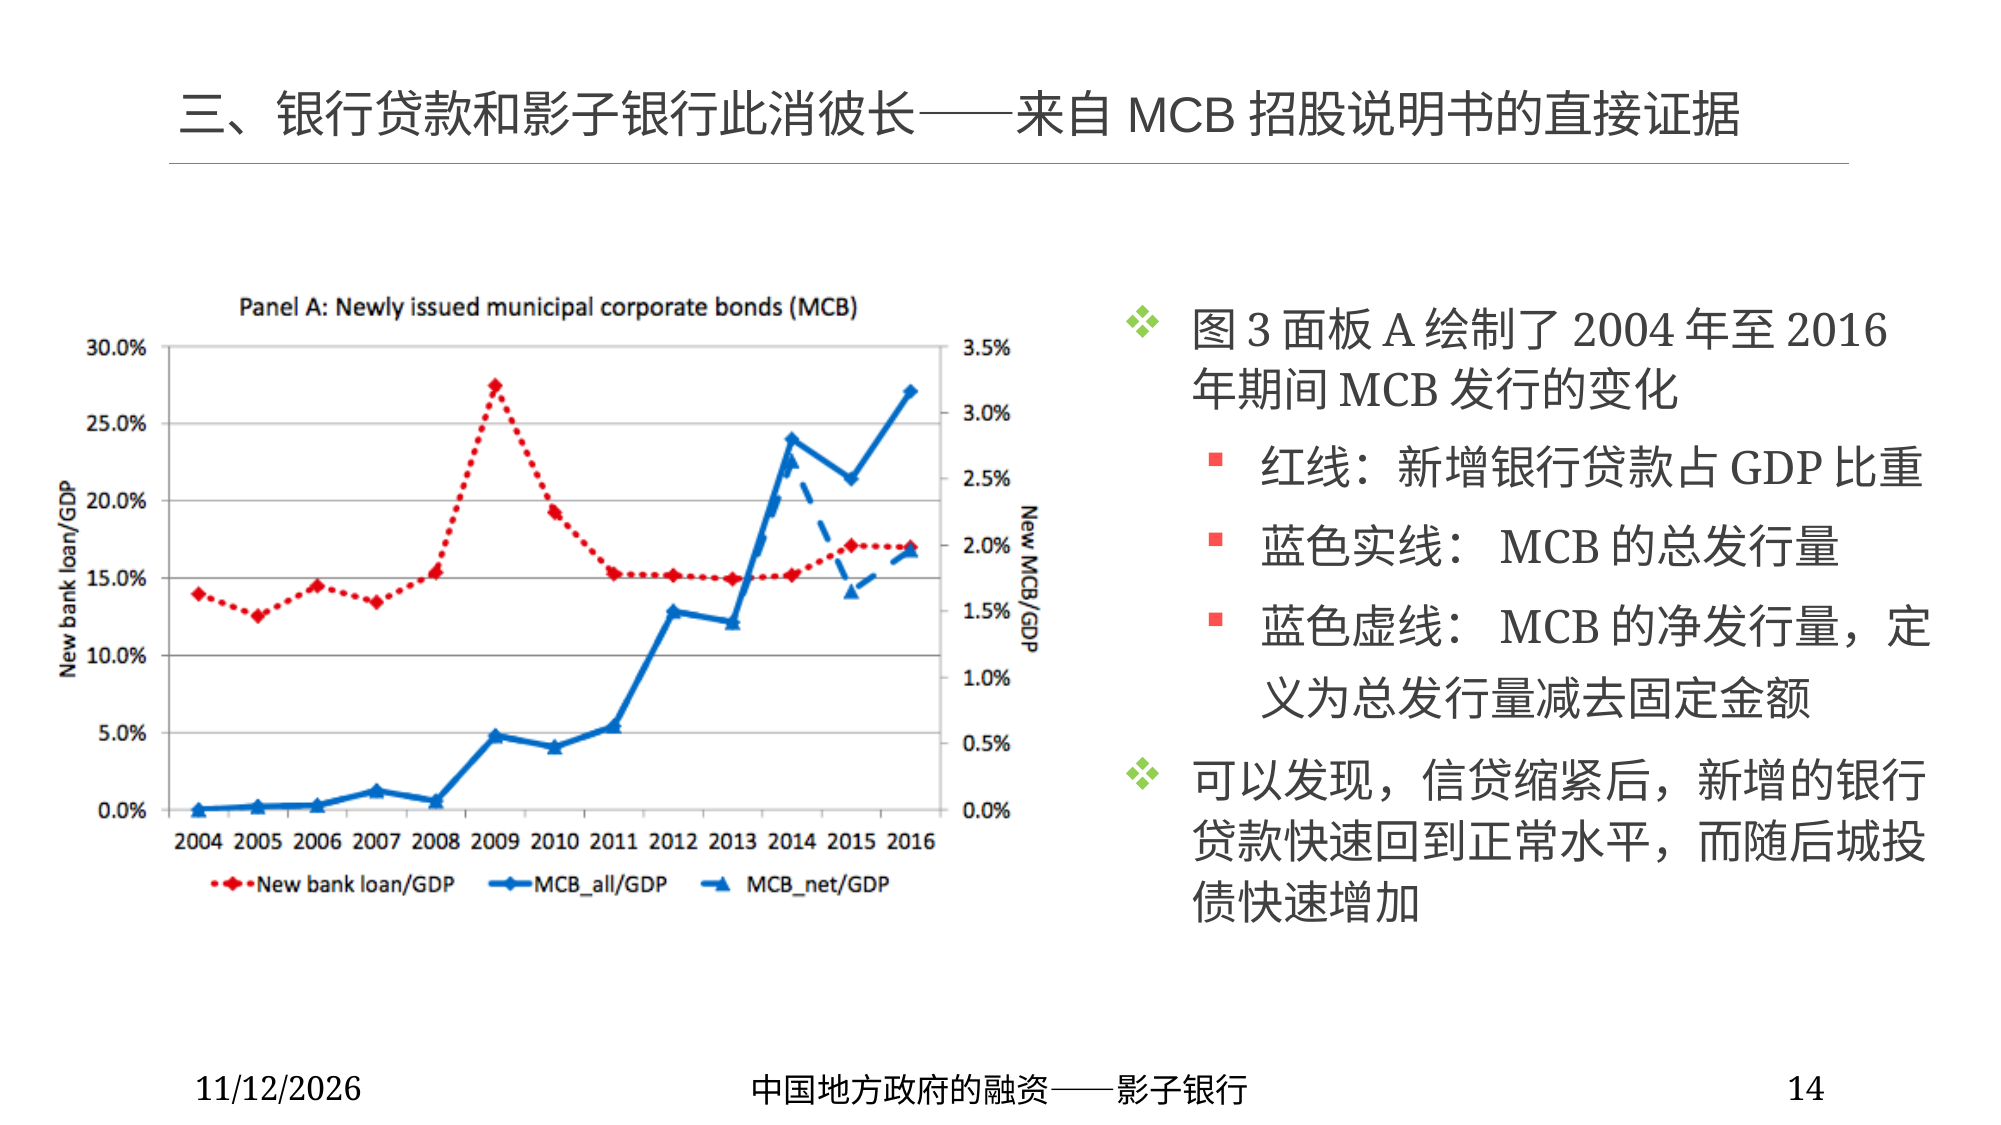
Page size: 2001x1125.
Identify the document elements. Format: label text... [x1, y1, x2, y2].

footer 中国地方政府的融资——影子银行 [527, 1059, 1473, 1120]
list 图3面板A绘制了2004年至2016年期间MCB发行的变化 红线：新增银行贷款占GDP比重 蓝色实线：MCB的总发行量 蓝色虚线：MCB的净发行量，定义为总发行量减去固定金额 可以发现，信贷缩紧后，新增的银行贷款快速回到正常水平，而随后城投债快速增加 [1115, 152, 1934, 996]
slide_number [180, 1059, 495, 1120]
picture [40, 273, 1071, 932]
title 三、银行贷款和影子银行此消彼长——来自MCB招股说明书的直接证据 [162, 60, 1838, 220]
slide_number 14 [1624, 1059, 1840, 1120]
